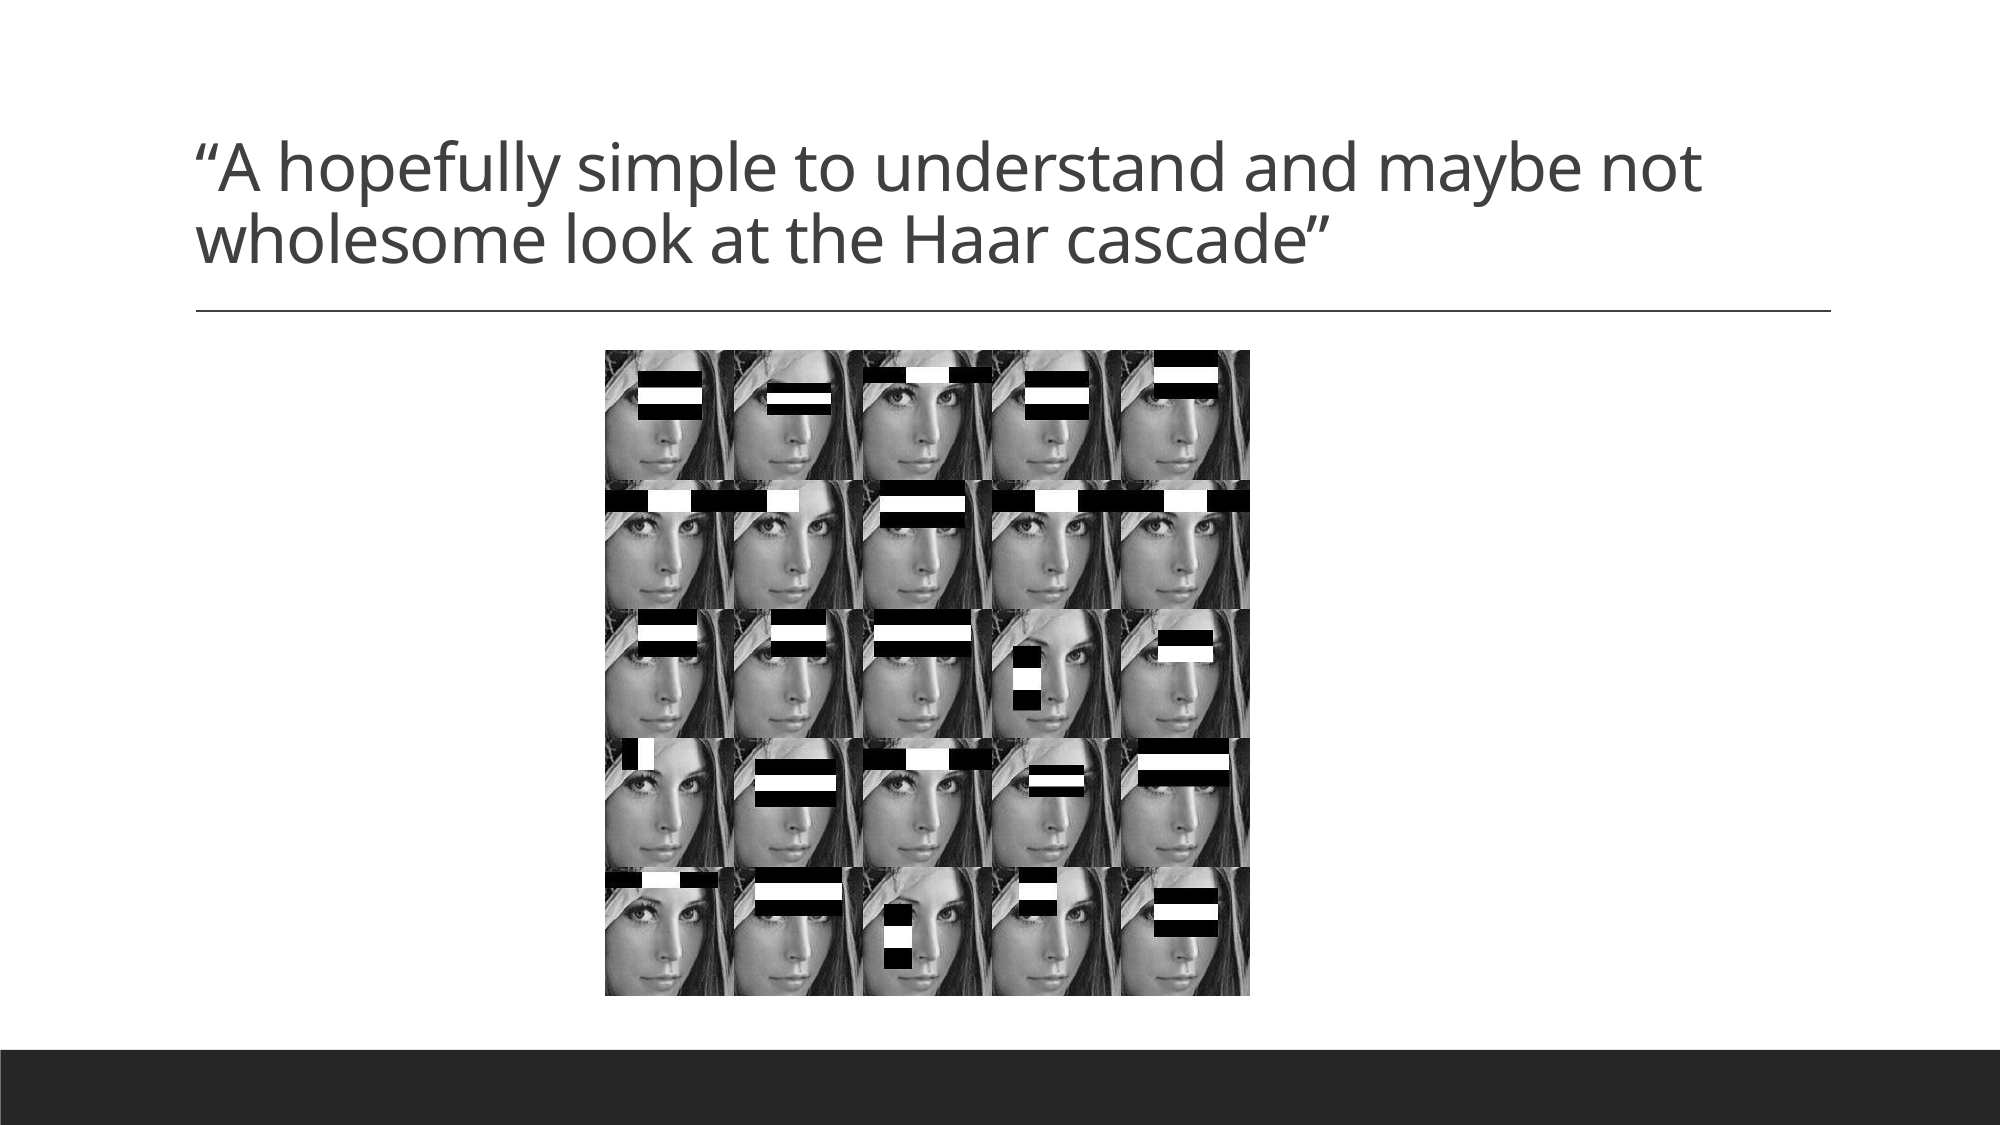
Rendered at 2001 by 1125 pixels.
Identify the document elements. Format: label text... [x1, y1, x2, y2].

picture [604, 350, 1251, 996]
title “A hopefully simple to understand and maybe not wholesome look at the Haar cascade” [180, 47, 1830, 285]
